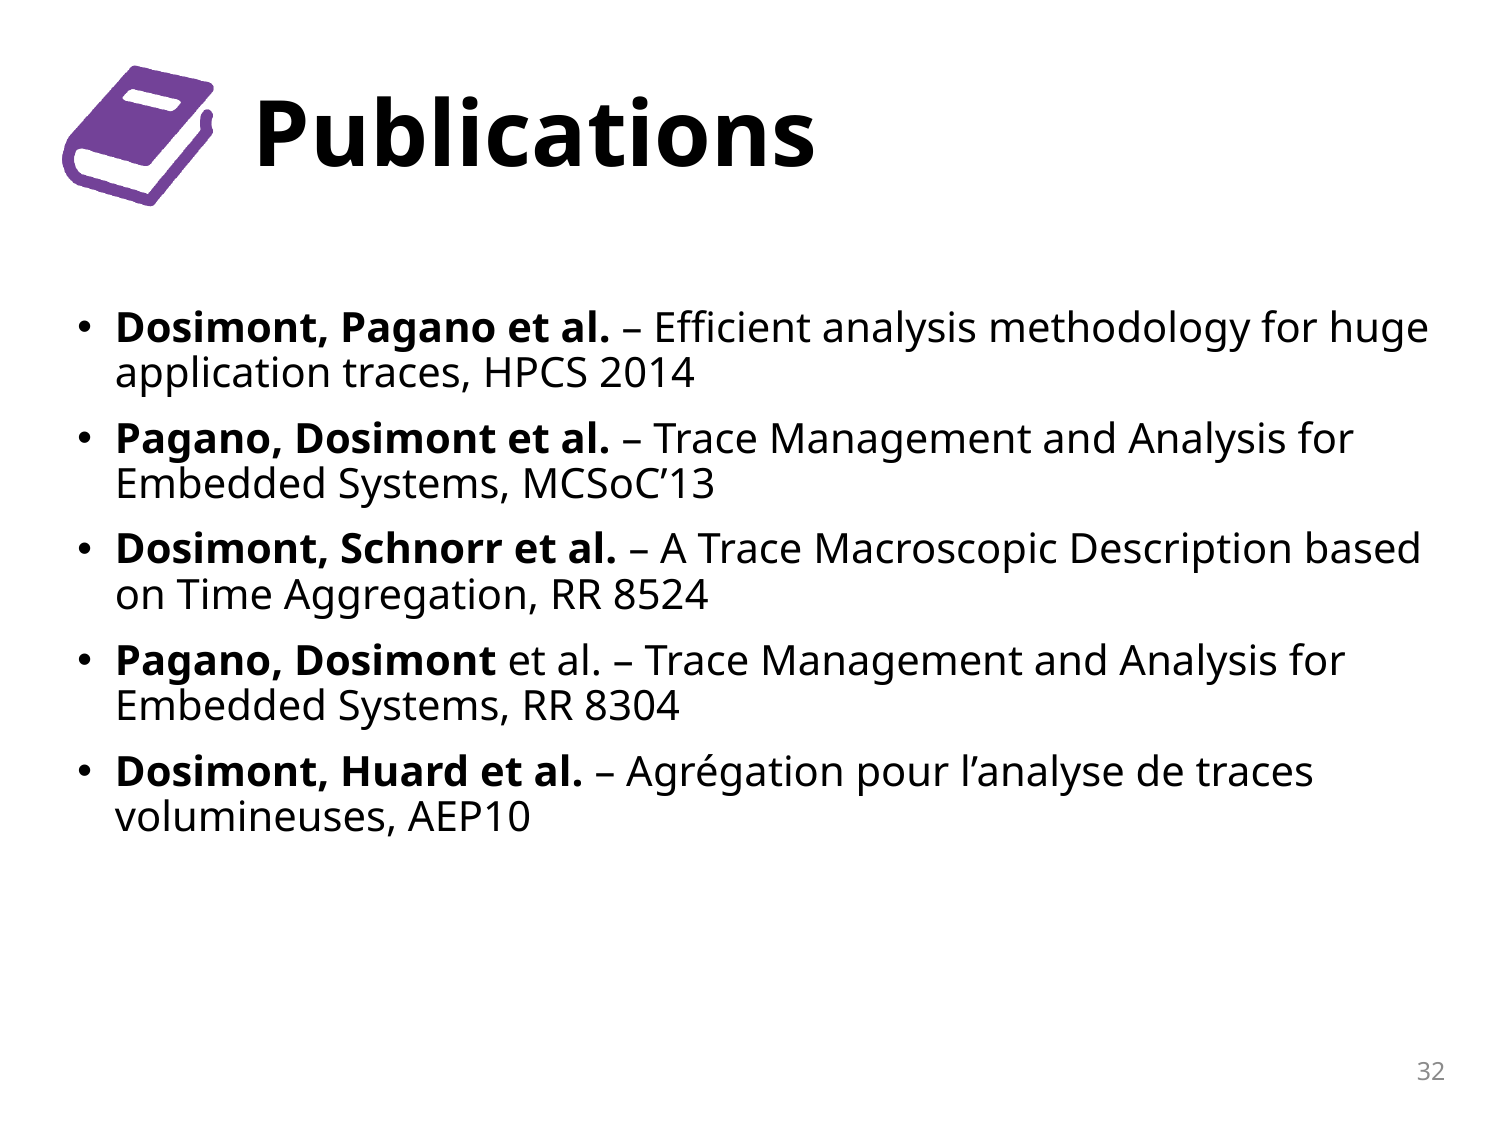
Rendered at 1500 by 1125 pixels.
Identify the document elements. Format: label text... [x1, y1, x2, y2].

slide_number 32 [1059, 1042, 1461, 1103]
picture [62, 59, 214, 212]
title Publications [237, 59, 1461, 215]
text_box Dosimont, Pagano et al. – Efficient analysis methodology for huge application traces, HPCS 2014 Pagano, Dosimont et al. – Trace Management and Analysis for Embedded Systems, MCSoC’13 Dosimont, Schnorr et al. – A Trace Macroscopic Description based on Time Aggregation, RR 8524 Pagano, Dosimont et al. – Trace Management and Analysis for Embedded Systems, RR 8304 Dosimont, Huard et al. – Agrégation pour l’analyse de traces volumineuses, AEP10 [62, 298, 1461, 1030]
